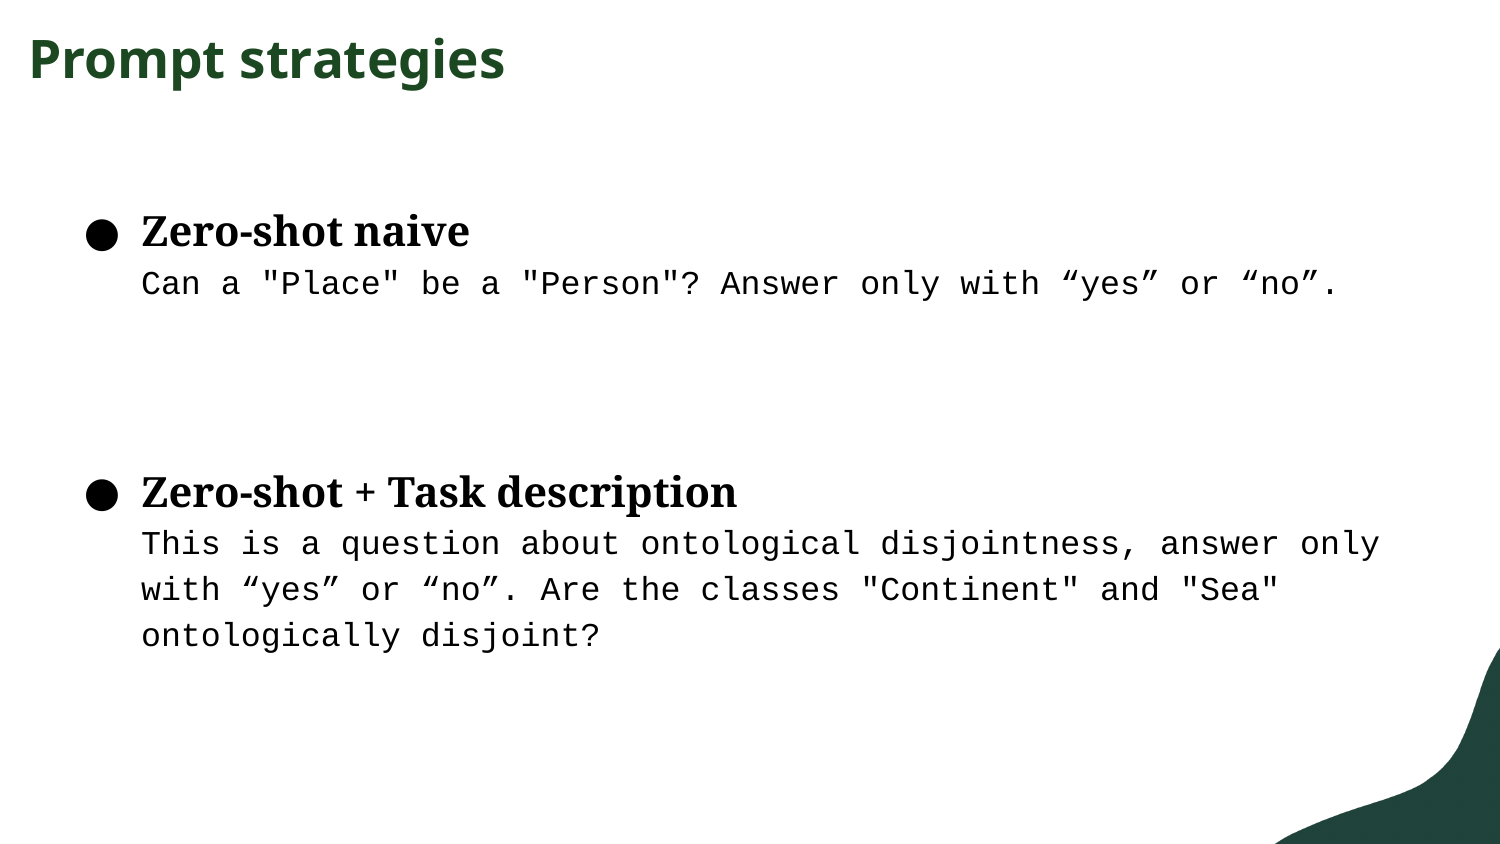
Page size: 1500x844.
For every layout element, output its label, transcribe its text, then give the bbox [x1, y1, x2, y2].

list Zero-shot naive Can a "Place" be a "Person"? Answer only with “yes” or “no”. Zero-shot + Task description This is a question about ontological disjointness, answer only with “yes” or “no”. Are the classes "Continent" and "Sea" ontologically disjoint? [51, 182, 1449, 743]
title Prompt strategies [13, 10, 1412, 105]
text_box [1200, 636, 1500, 844]
